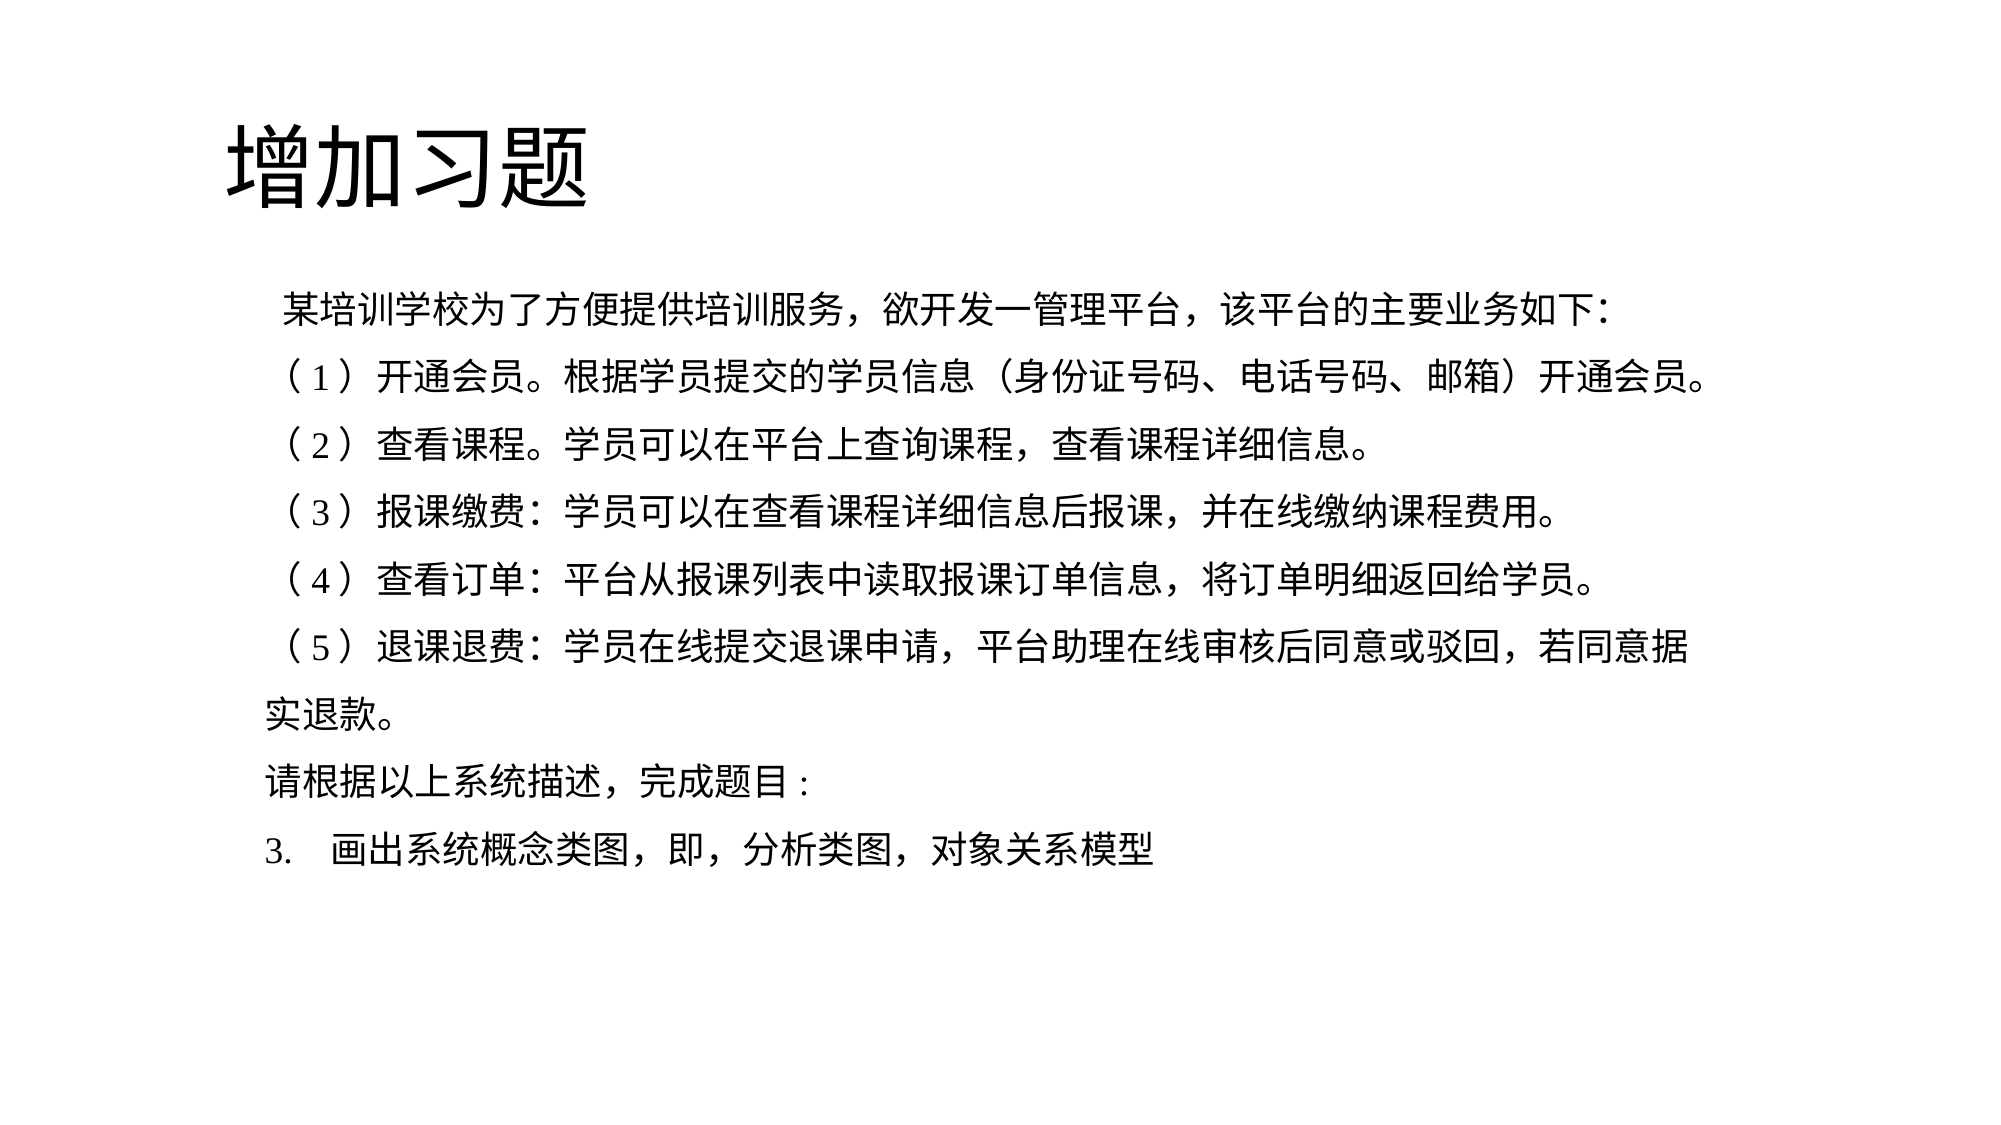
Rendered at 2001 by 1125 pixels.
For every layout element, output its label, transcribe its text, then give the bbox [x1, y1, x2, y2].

text_box 增加习题 [208, 47, 1792, 228]
text_box 某培训学校为了方便提供培训服务，欲开发一管理平台，该平台的主要业务如下： （1）开通会员。根据学员提交的学员信息（身份证号码、电话号码、邮箱）开通会员。 （2）查看课程。学员可以在平台上查询课程，查看课程详细信息。 （3）报课缴费：学员可以在查看课程详细信息后报课，并在线缴纳课程费用。 （4）查看订单：平台从报课列表中读取报课订单信息，将订单明细返回给学员。 （5）退课退费：学员在线提交退课申请，平台助理在线审核后同意或驳回，若同意据实退款。 请根据以上系统描述，完成题目: 3. 画出系统概念类图，即，分析类图，对象关系模型 [249, 255, 1740, 878]
